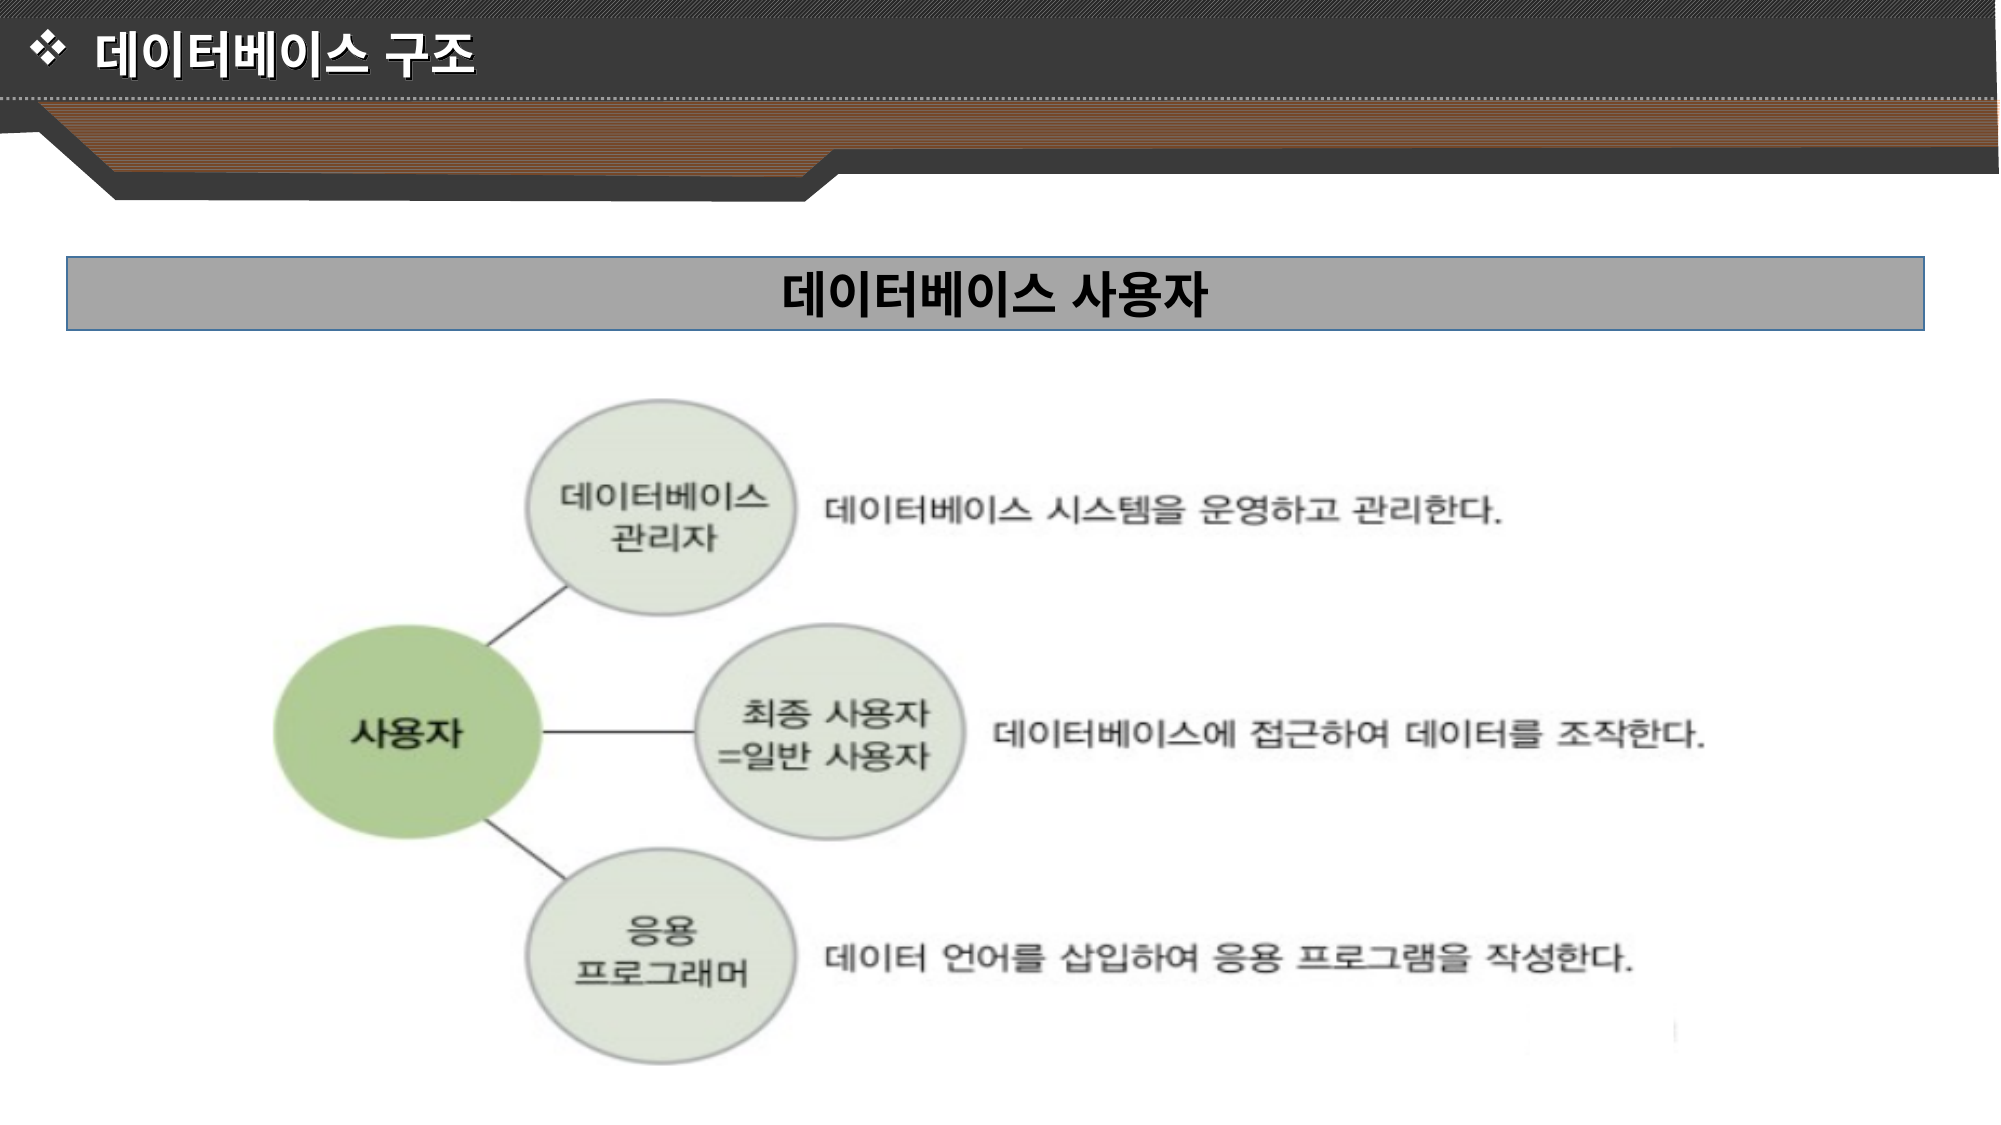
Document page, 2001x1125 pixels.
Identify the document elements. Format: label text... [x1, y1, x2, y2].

text_box [90, 178, 834, 202]
text_box [0, 0, 1996, 18]
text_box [0, 98, 2000, 178]
picture [224, 385, 1737, 1090]
text_box [0, 18, 1998, 98]
text_box 데이터베이스 구조 [10, 15, 1000, 91]
text_box 데이터베이스 사용자 [66, 256, 1925, 331]
